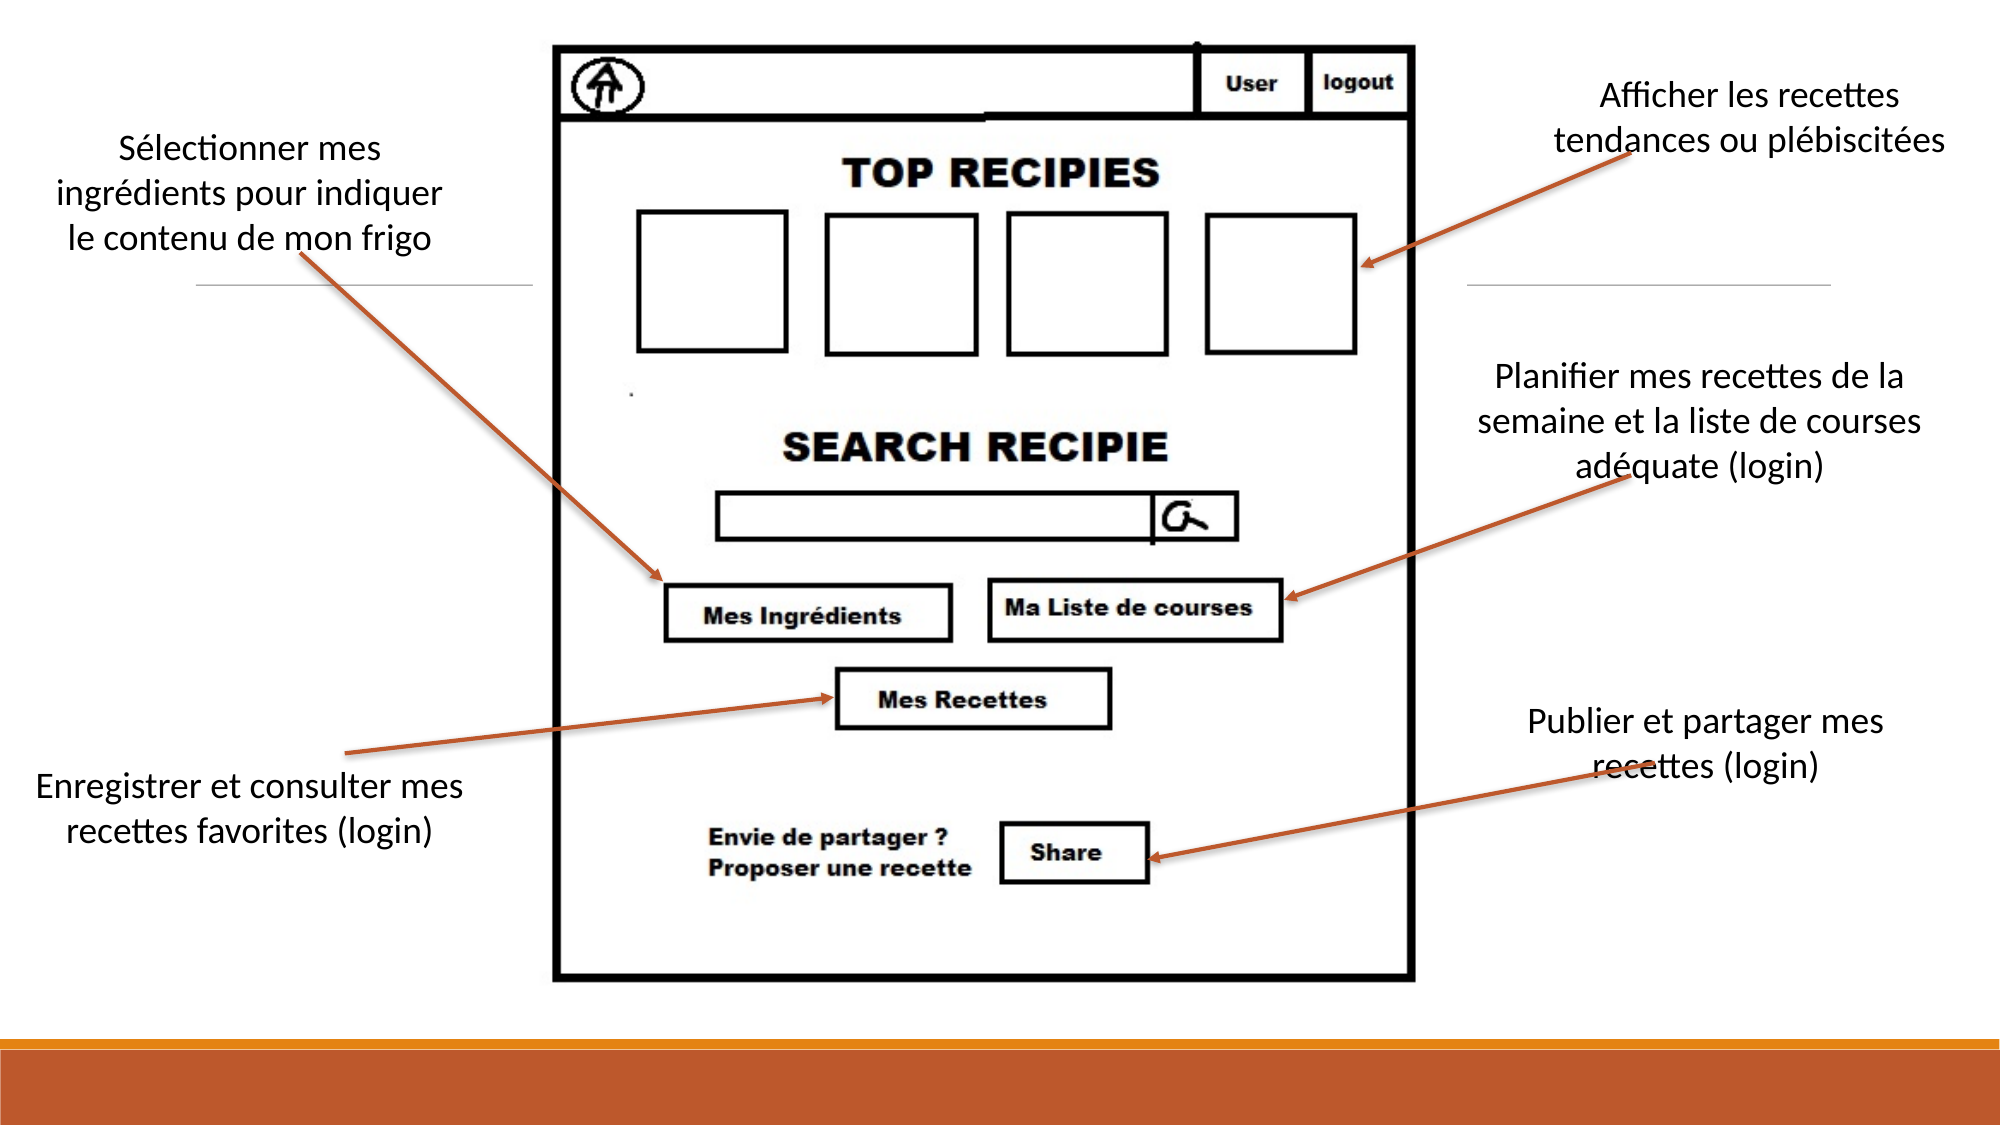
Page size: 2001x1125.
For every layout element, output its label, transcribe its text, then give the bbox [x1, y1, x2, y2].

text_box [298, 251, 527, 462]
text_box [1471, 150, 1633, 223]
picture [532, 0, 1468, 1032]
text_box [1471, 760, 1656, 801]
text_box Afficher les recettes tendances ou plébiscitées [1523, 62, 1977, 213]
text_box [344, 730, 527, 756]
text_box [1471, 473, 1632, 536]
text_box Sélectionner mes ingrédients pour indiquer le contenu de mon frigo [23, 115, 477, 311]
text_box Enregistrer et consulter mes recettes favorites (login) [0, 753, 505, 904]
text_box Publier et partager mes recettes (login) [1478, 688, 1934, 794]
text_box Planifier mes recettes de la semaine et la liste de courses adéquate (login) [1471, 344, 1945, 539]
